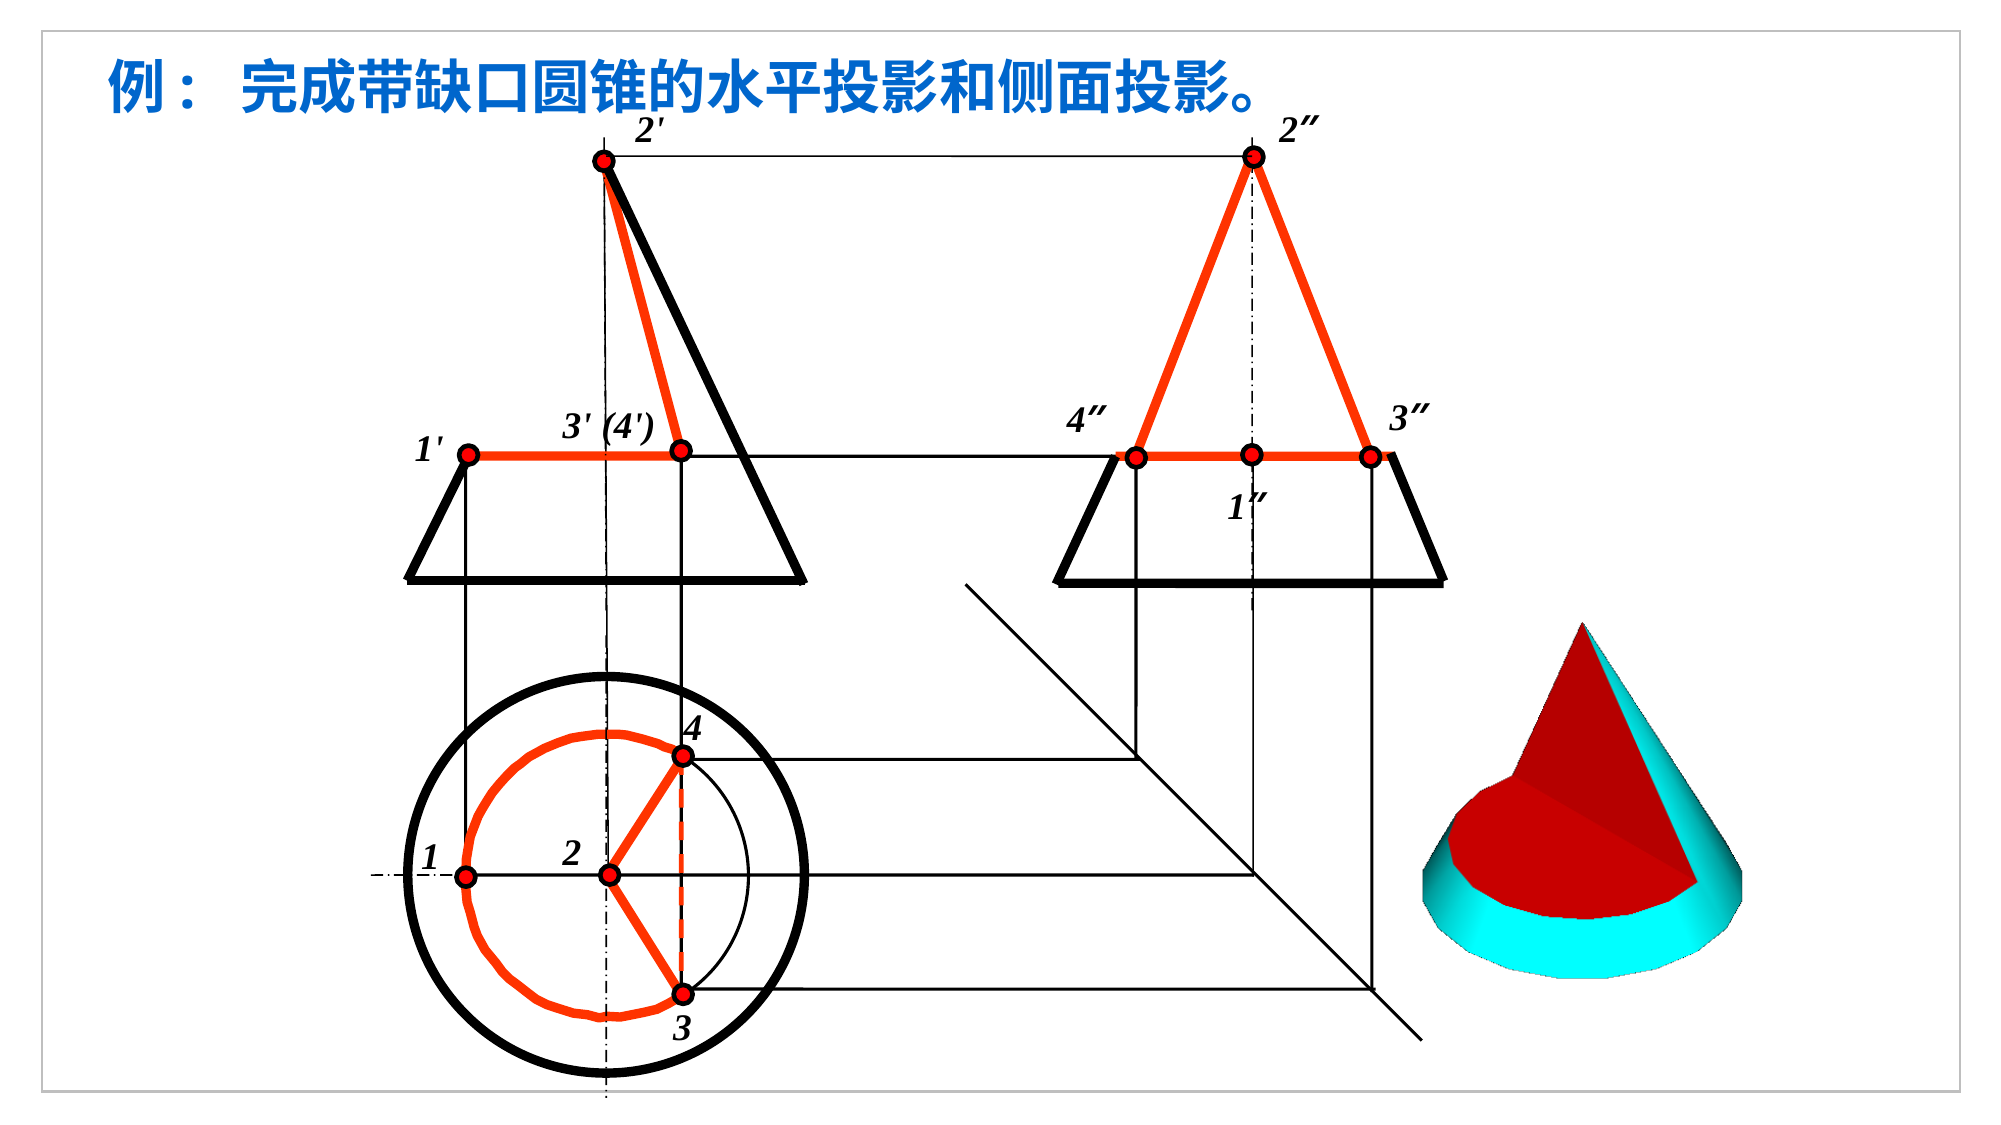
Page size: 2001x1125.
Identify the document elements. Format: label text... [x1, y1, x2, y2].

text_box 例: 完成带缺口圆锥的水平投影和侧面投影。 [92, 50, 1304, 129]
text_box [547, 393, 691, 461]
text_box [408, 887, 687, 1074]
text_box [547, 820, 646, 885]
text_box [668, 695, 767, 766]
text_box [414, 735, 465, 824]
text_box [658, 984, 757, 1056]
text_box [757, 991, 767, 1004]
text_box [678, 759, 1135, 990]
text_box [465, 734, 678, 1018]
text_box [1372, 759, 1376, 990]
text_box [1361, 385, 1473, 467]
text_box [466, 676, 681, 824]
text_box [1135, 448, 1372, 993]
picture [1416, 612, 1750, 989]
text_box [1051, 387, 1150, 468]
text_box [1212, 445, 1311, 536]
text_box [399, 416, 498, 477]
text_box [594, 97, 755, 171]
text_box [1244, 97, 1398, 167]
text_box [406, 824, 505, 887]
